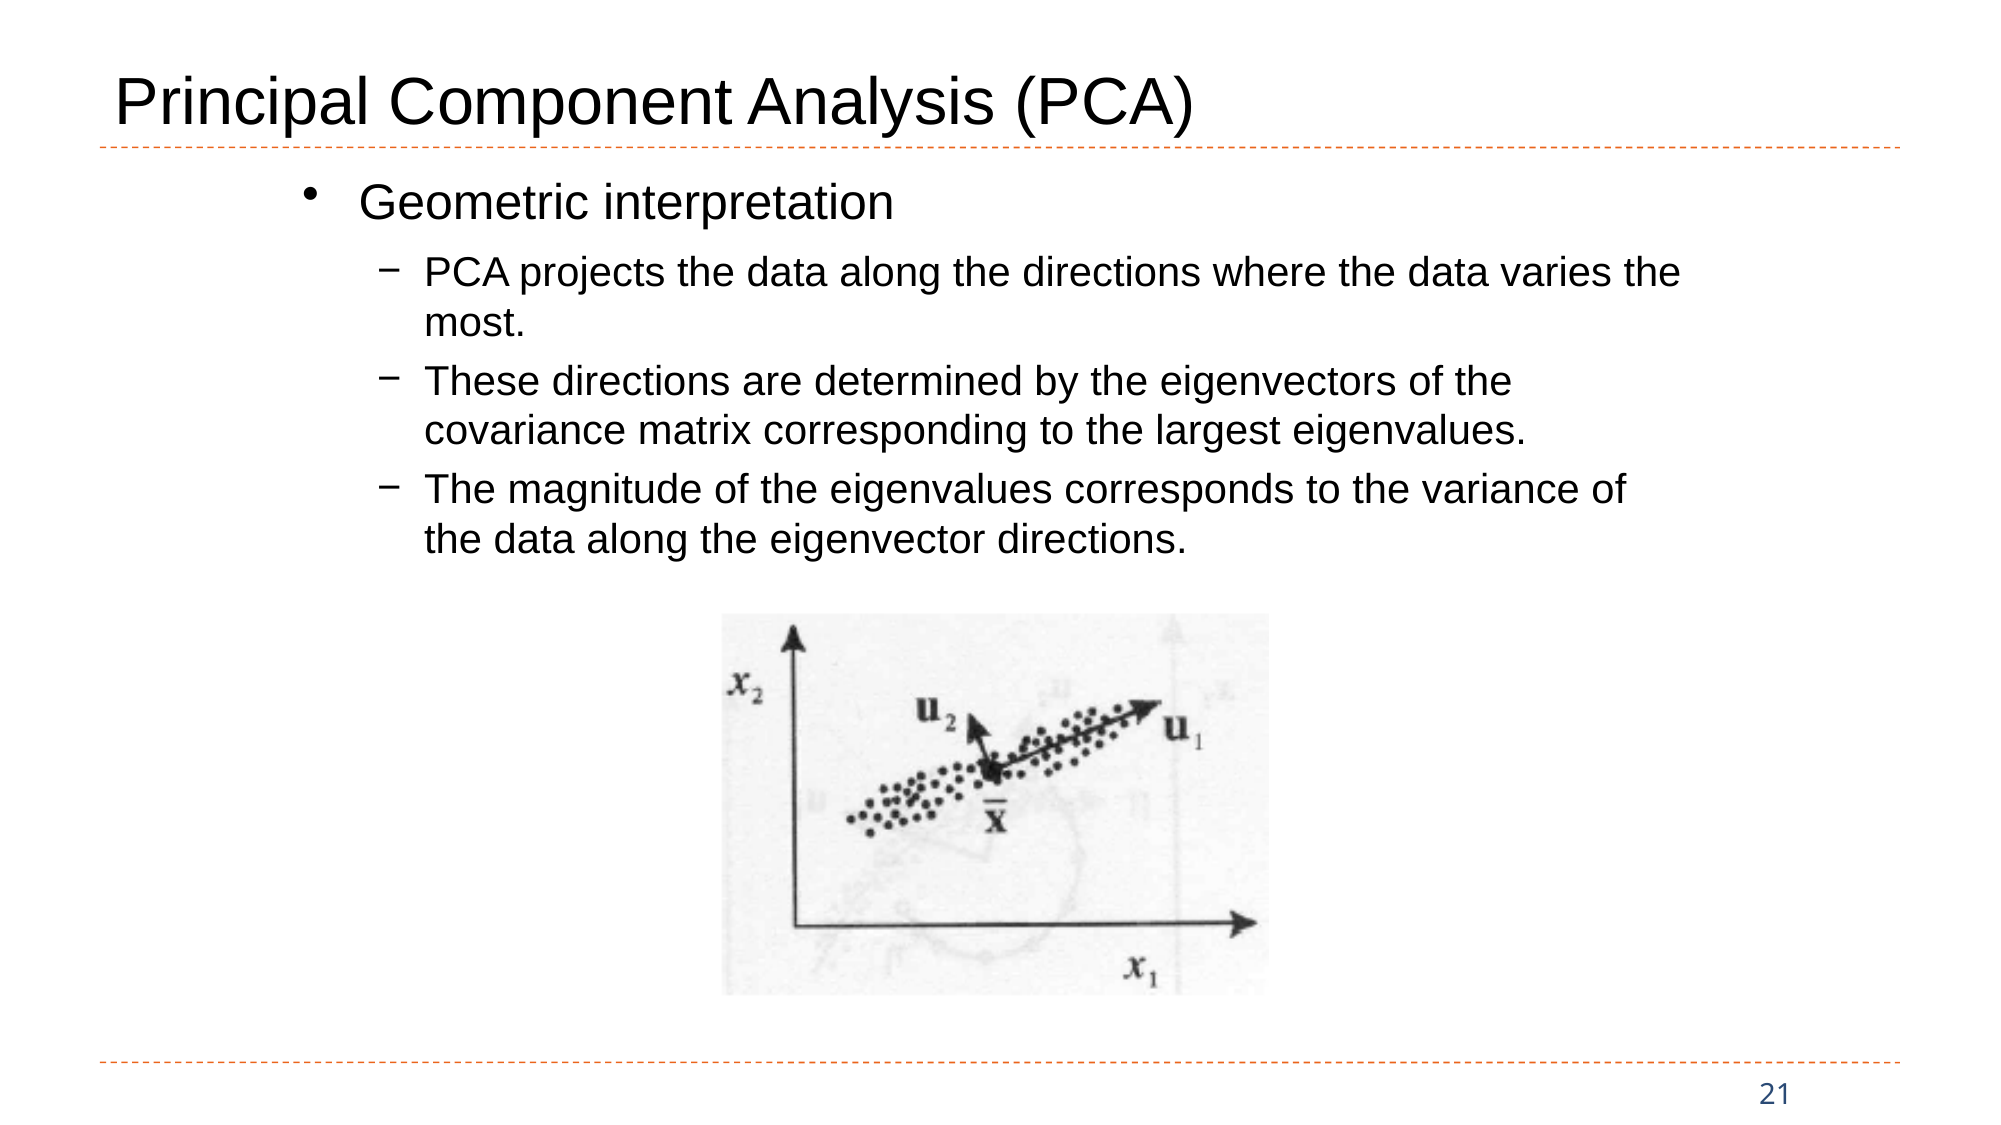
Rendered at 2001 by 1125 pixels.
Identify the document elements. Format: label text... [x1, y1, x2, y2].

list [718, 612, 1269, 998]
text_box PCA projects the data along the directions where the data varies the most. These directions are determined by the eigenvectors of the covariance matrix corresponding to the largest eigenvalues. The magnitude of the eigenvalues corresponds to the variance of the data along the eigenvector directions. [287, 237, 1700, 563]
title Principal Component Analysis (PCA) [99, 24, 1900, 146]
text_box Geometric interpretation [287, 162, 1700, 237]
